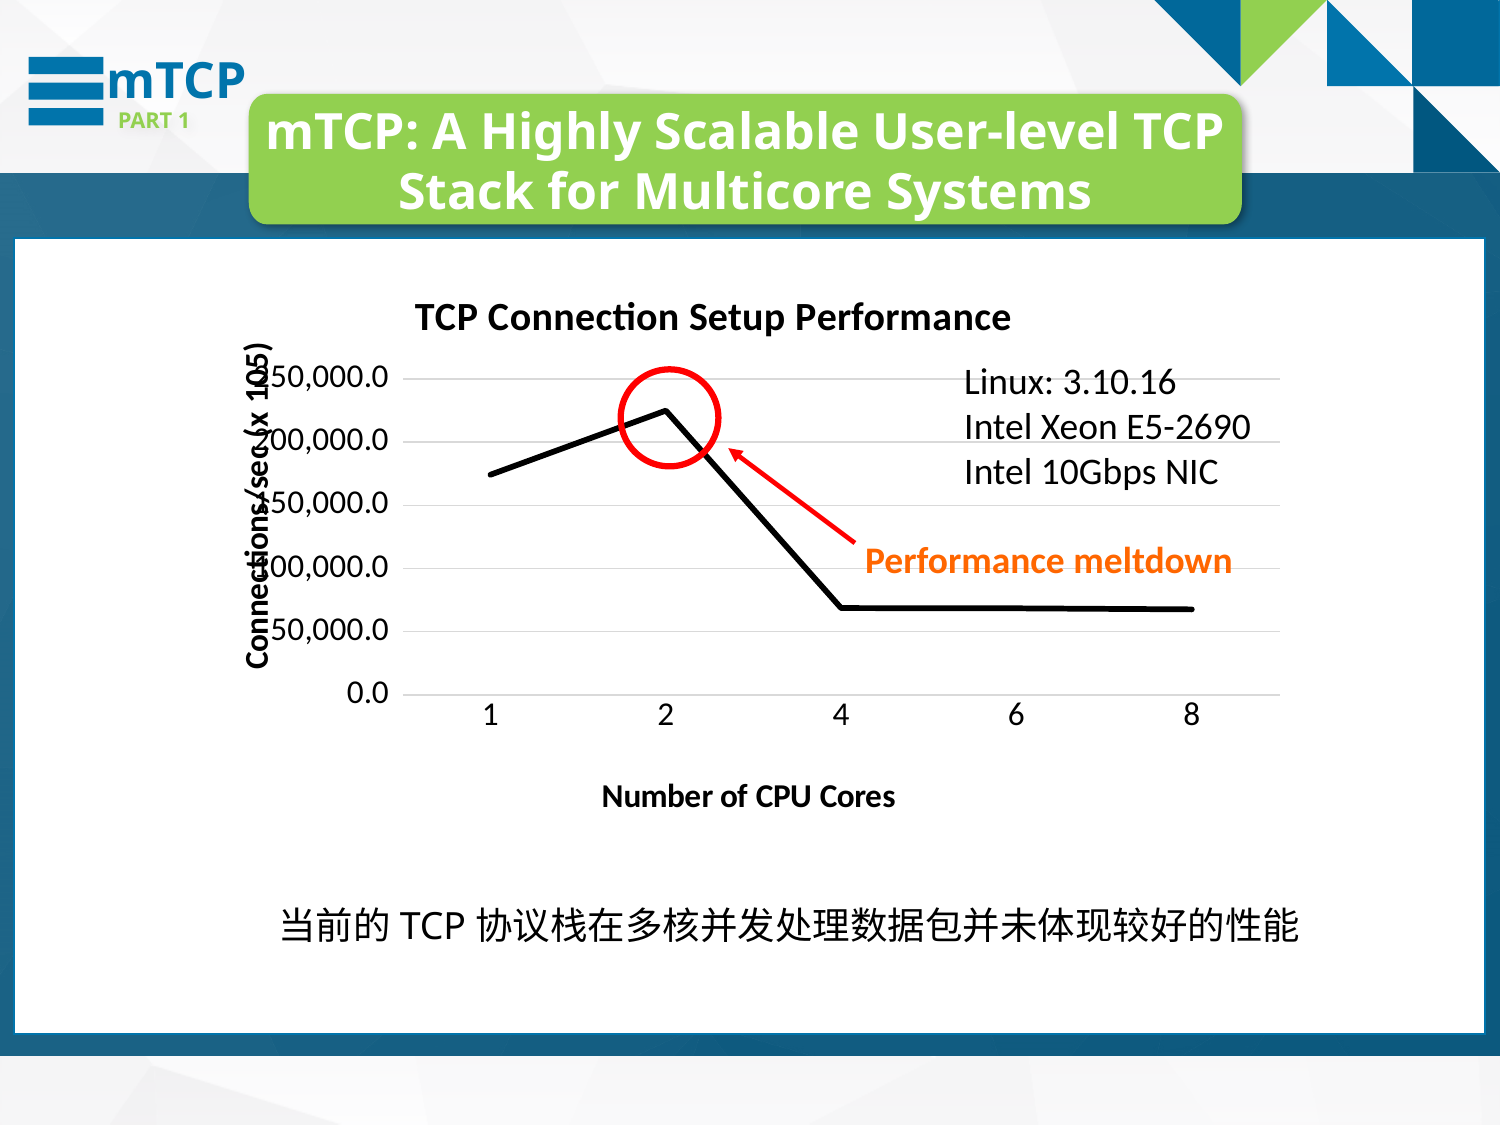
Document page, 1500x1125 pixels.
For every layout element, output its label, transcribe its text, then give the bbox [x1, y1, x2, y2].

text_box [186, 282, 1313, 829]
text_box PART 1 [103, 99, 253, 141]
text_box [28, 56, 104, 126]
picture [0, 0, 1413, 173]
text_box mTCP [92, 41, 262, 99]
picture [1329, 0, 1411, 82]
picture [0, 1056, 1500, 1125]
picture [1416, 87, 1500, 173]
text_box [13, 237, 1485, 1034]
text_box mTCP: A Highly Scalable User-level TCP Stack for Multicore Systems [248, 93, 1242, 225]
